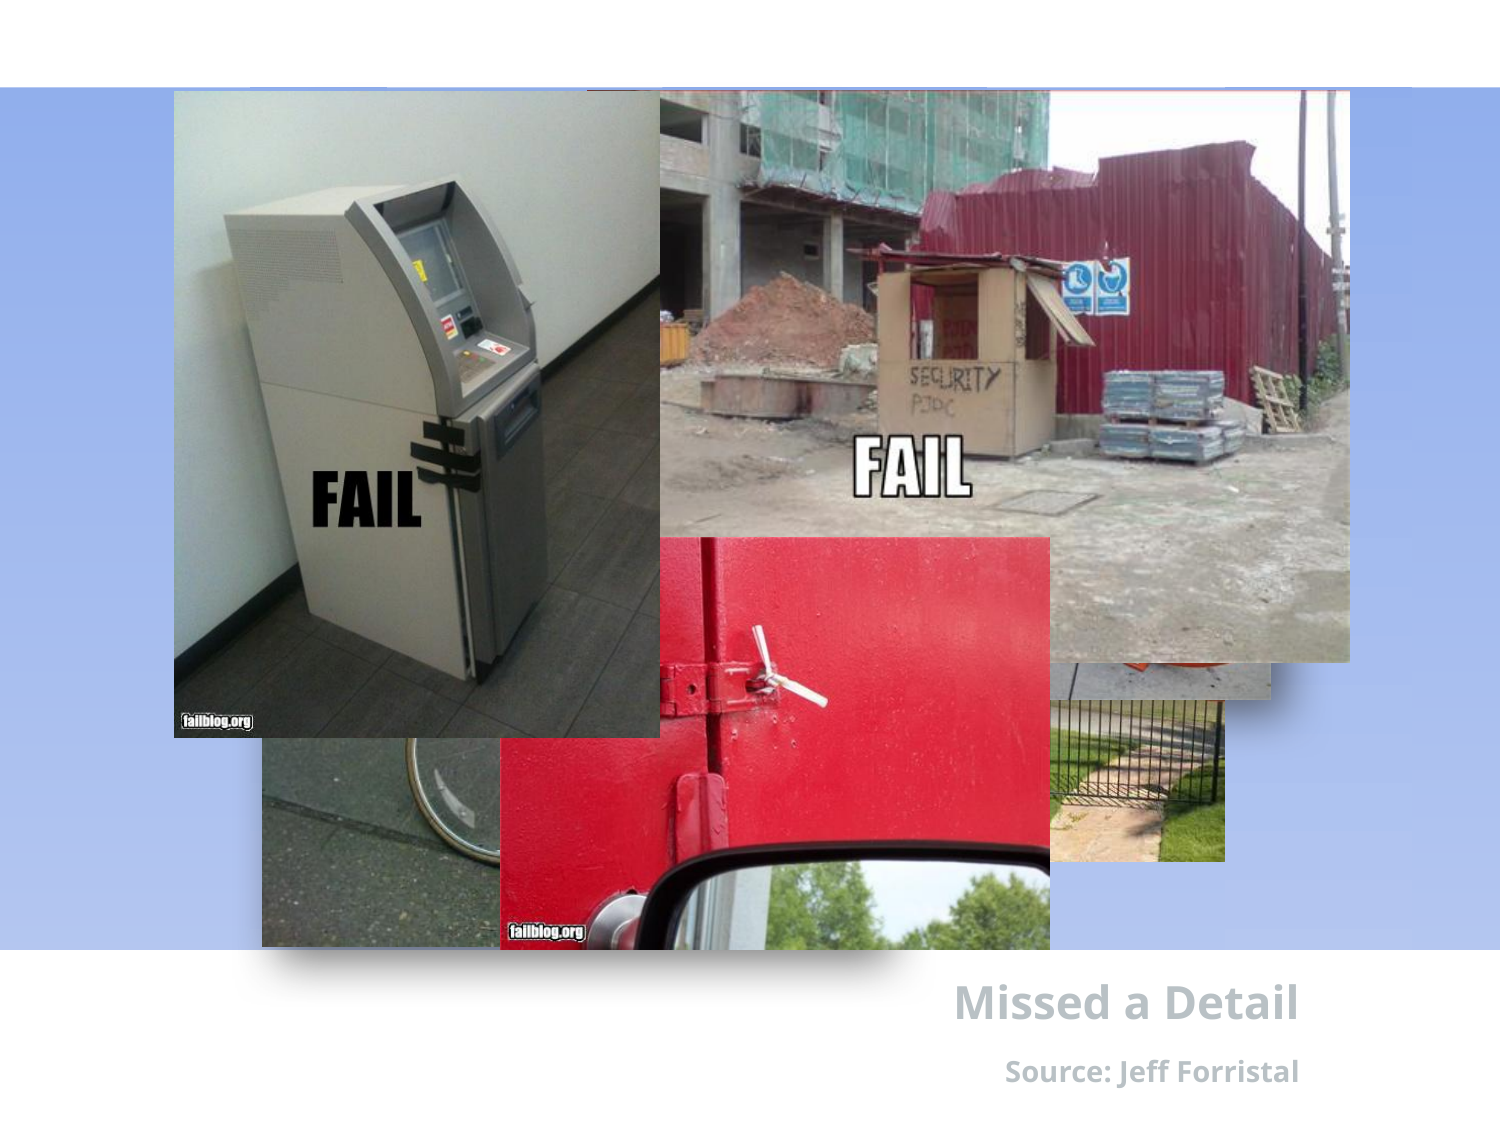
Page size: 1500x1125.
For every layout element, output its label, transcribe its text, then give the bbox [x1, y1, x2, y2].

text_box [248, 85, 389, 89]
text_box [1223, 85, 1415, 952]
picture [174, 90, 1398, 951]
list Missed a Detail Source: Jeff Forristal [37, 962, 1300, 1100]
